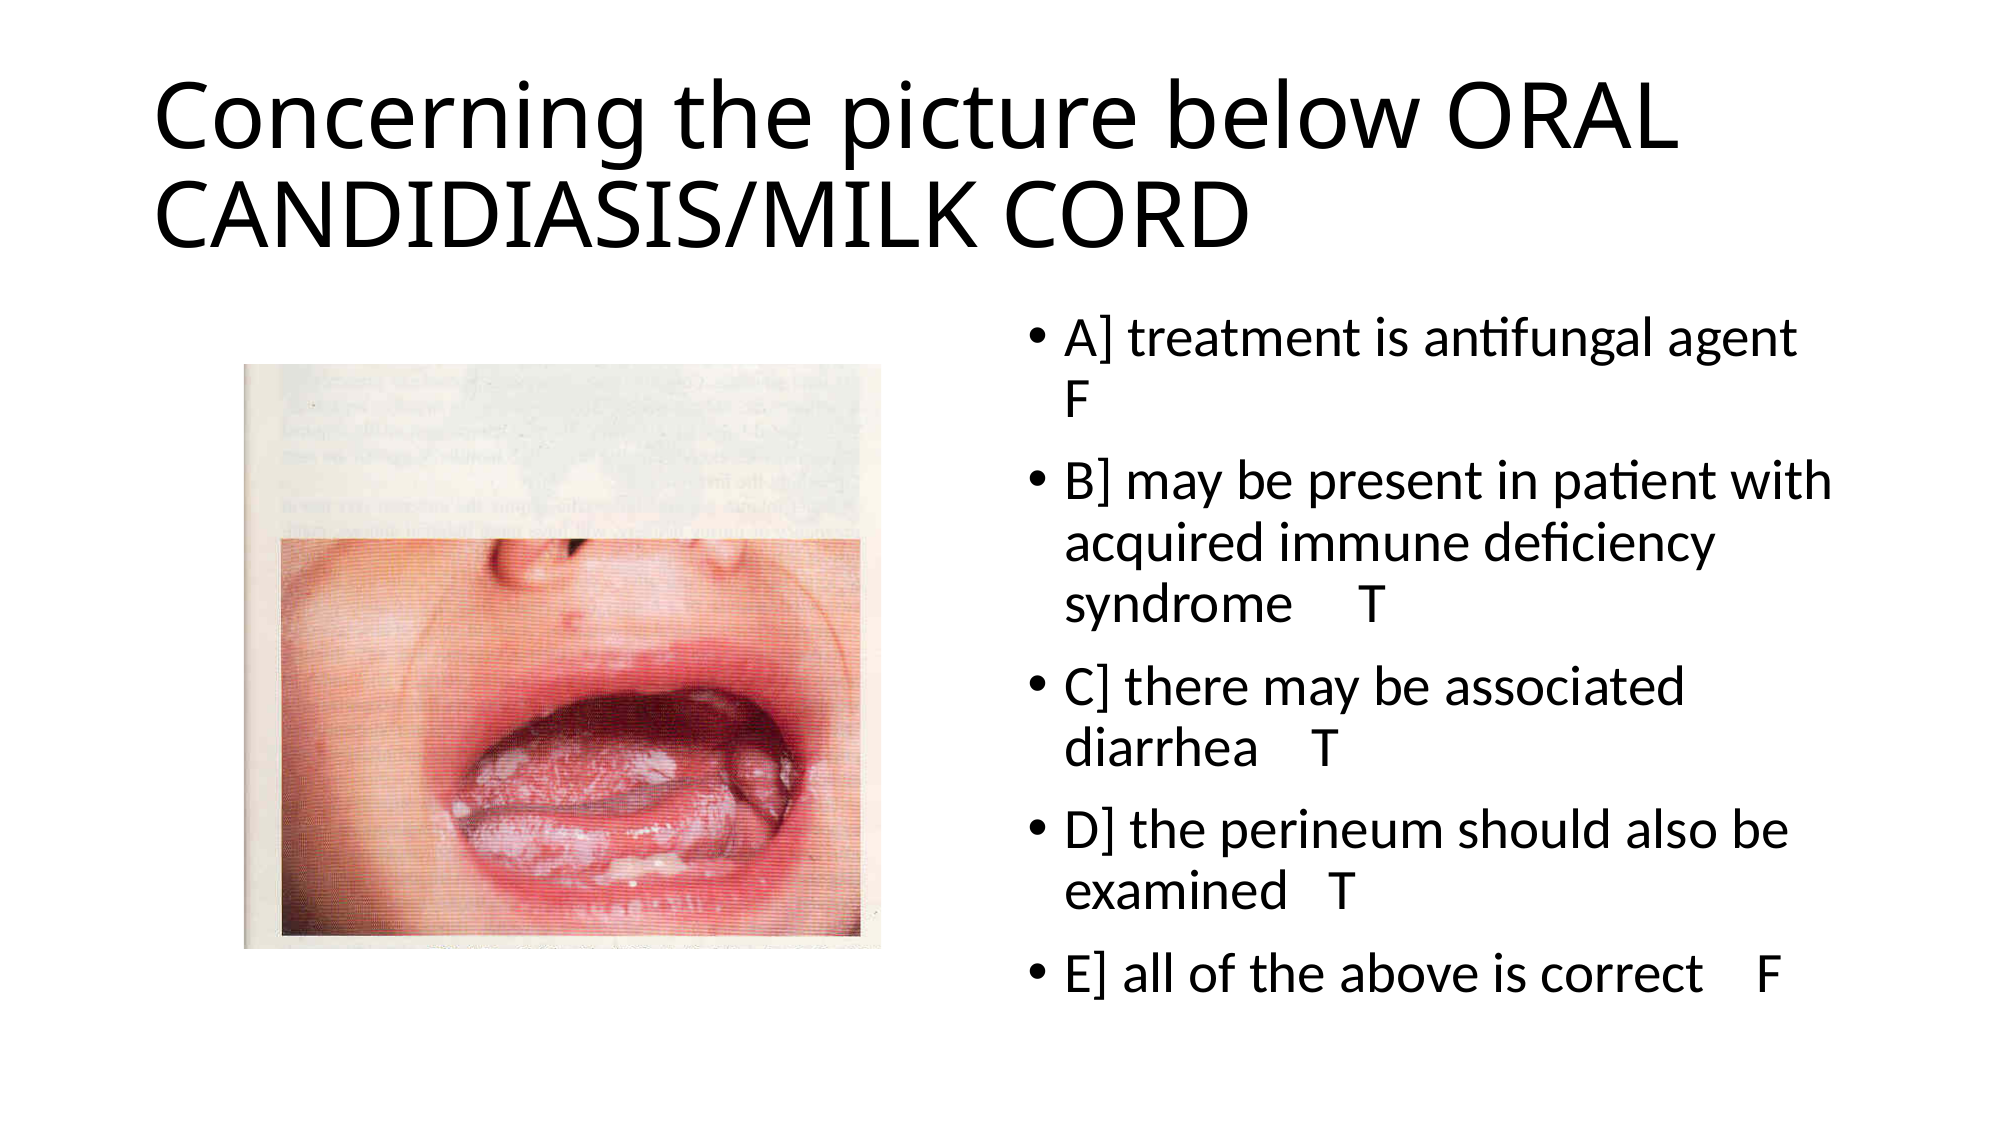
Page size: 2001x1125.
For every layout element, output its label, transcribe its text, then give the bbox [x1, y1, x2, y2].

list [243, 364, 882, 949]
title Concerning the picture below ORAL CANDIDIASIS/MILK CORD [137, 59, 1863, 278]
list A] treatment is antifungal agent F B] may be present in patient with acquired immune deficiency syndrome T C] there may be associated diarrhea T D] the perineum should also be examined T E] all of the above is correct F [1012, 299, 1863, 1014]
